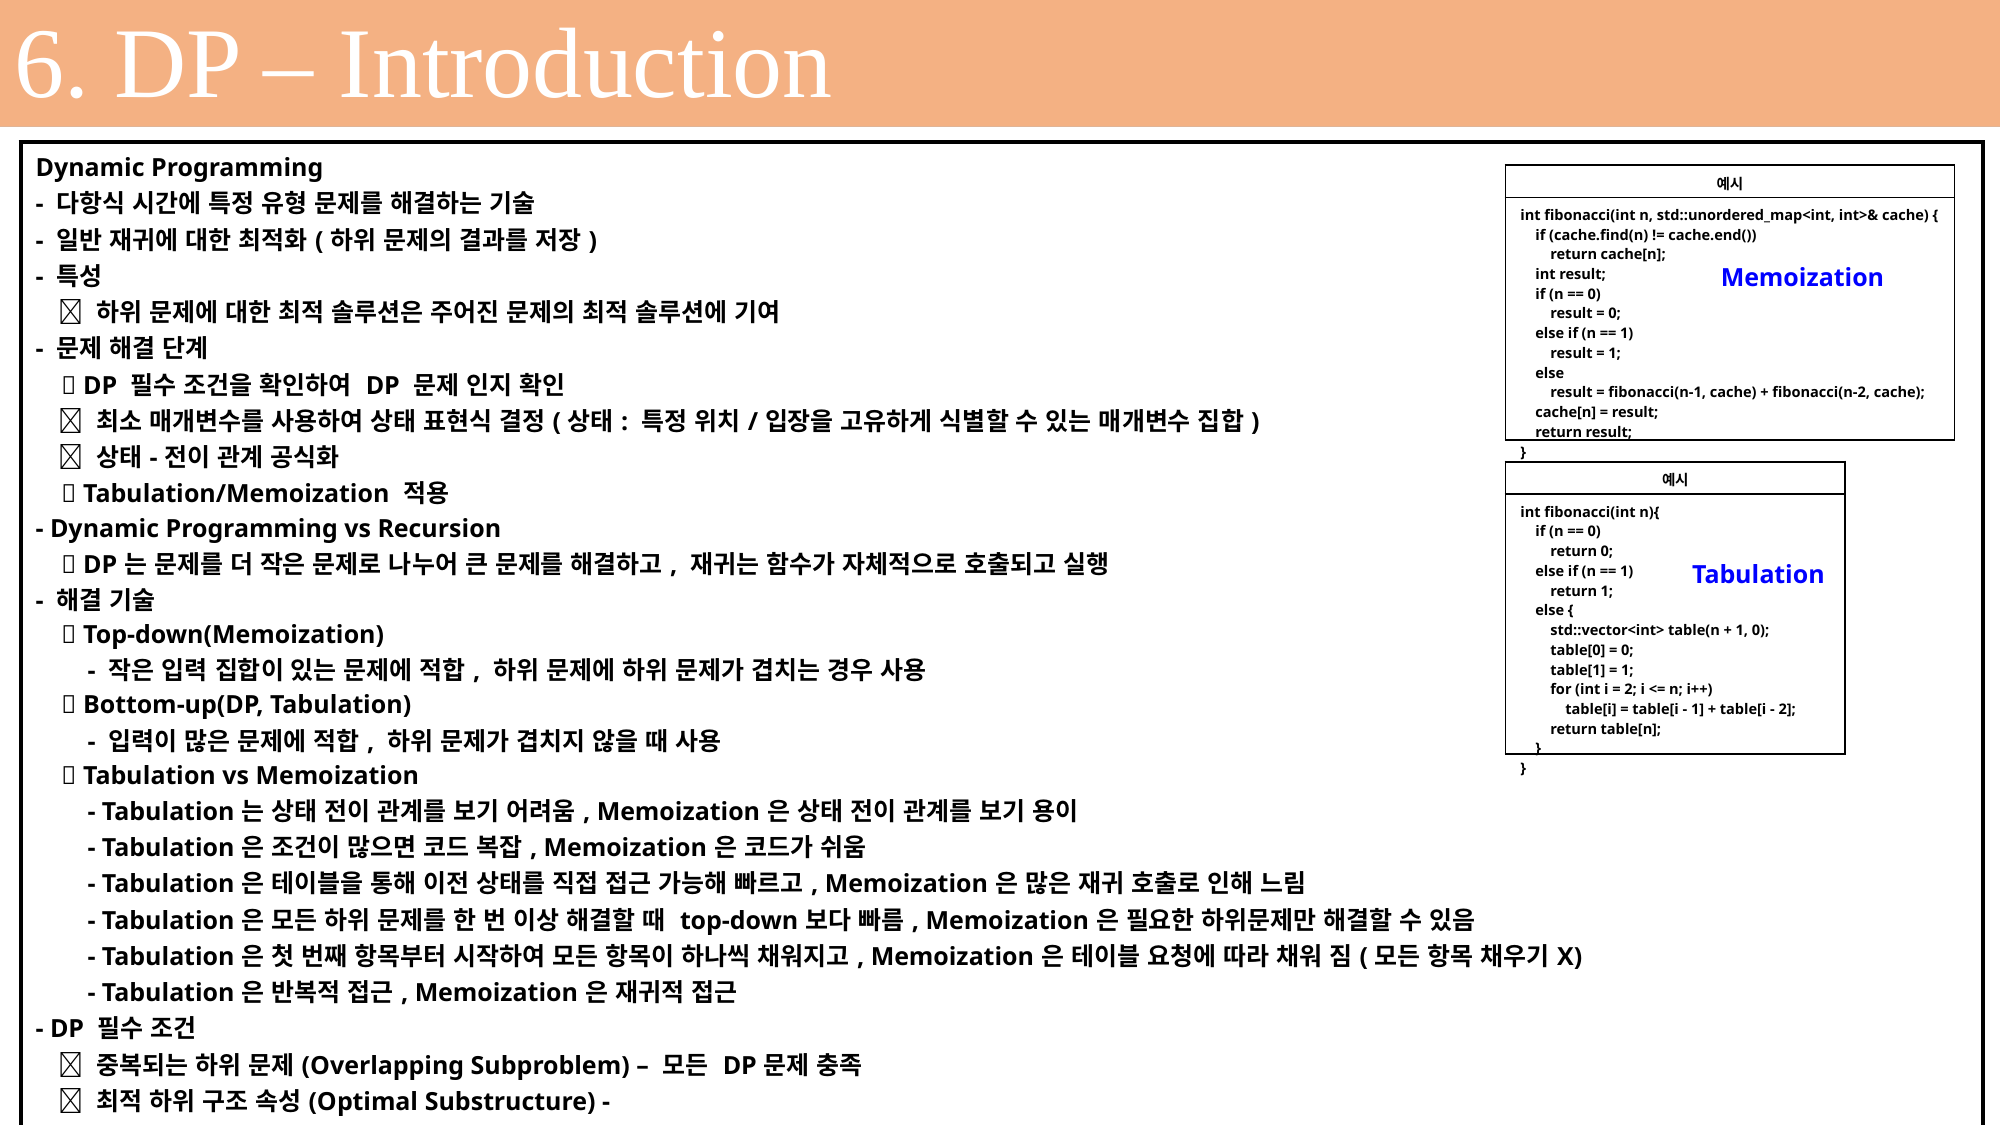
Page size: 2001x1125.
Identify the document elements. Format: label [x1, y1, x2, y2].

text_box [1626, 558, 1891, 589]
table_cell [1506, 495, 1844, 753]
text_box [0, 0, 2000, 128]
table_header [23, 144, 1981, 1125]
table_cell [1506, 198, 1954, 439]
text_box [1670, 261, 1936, 292]
